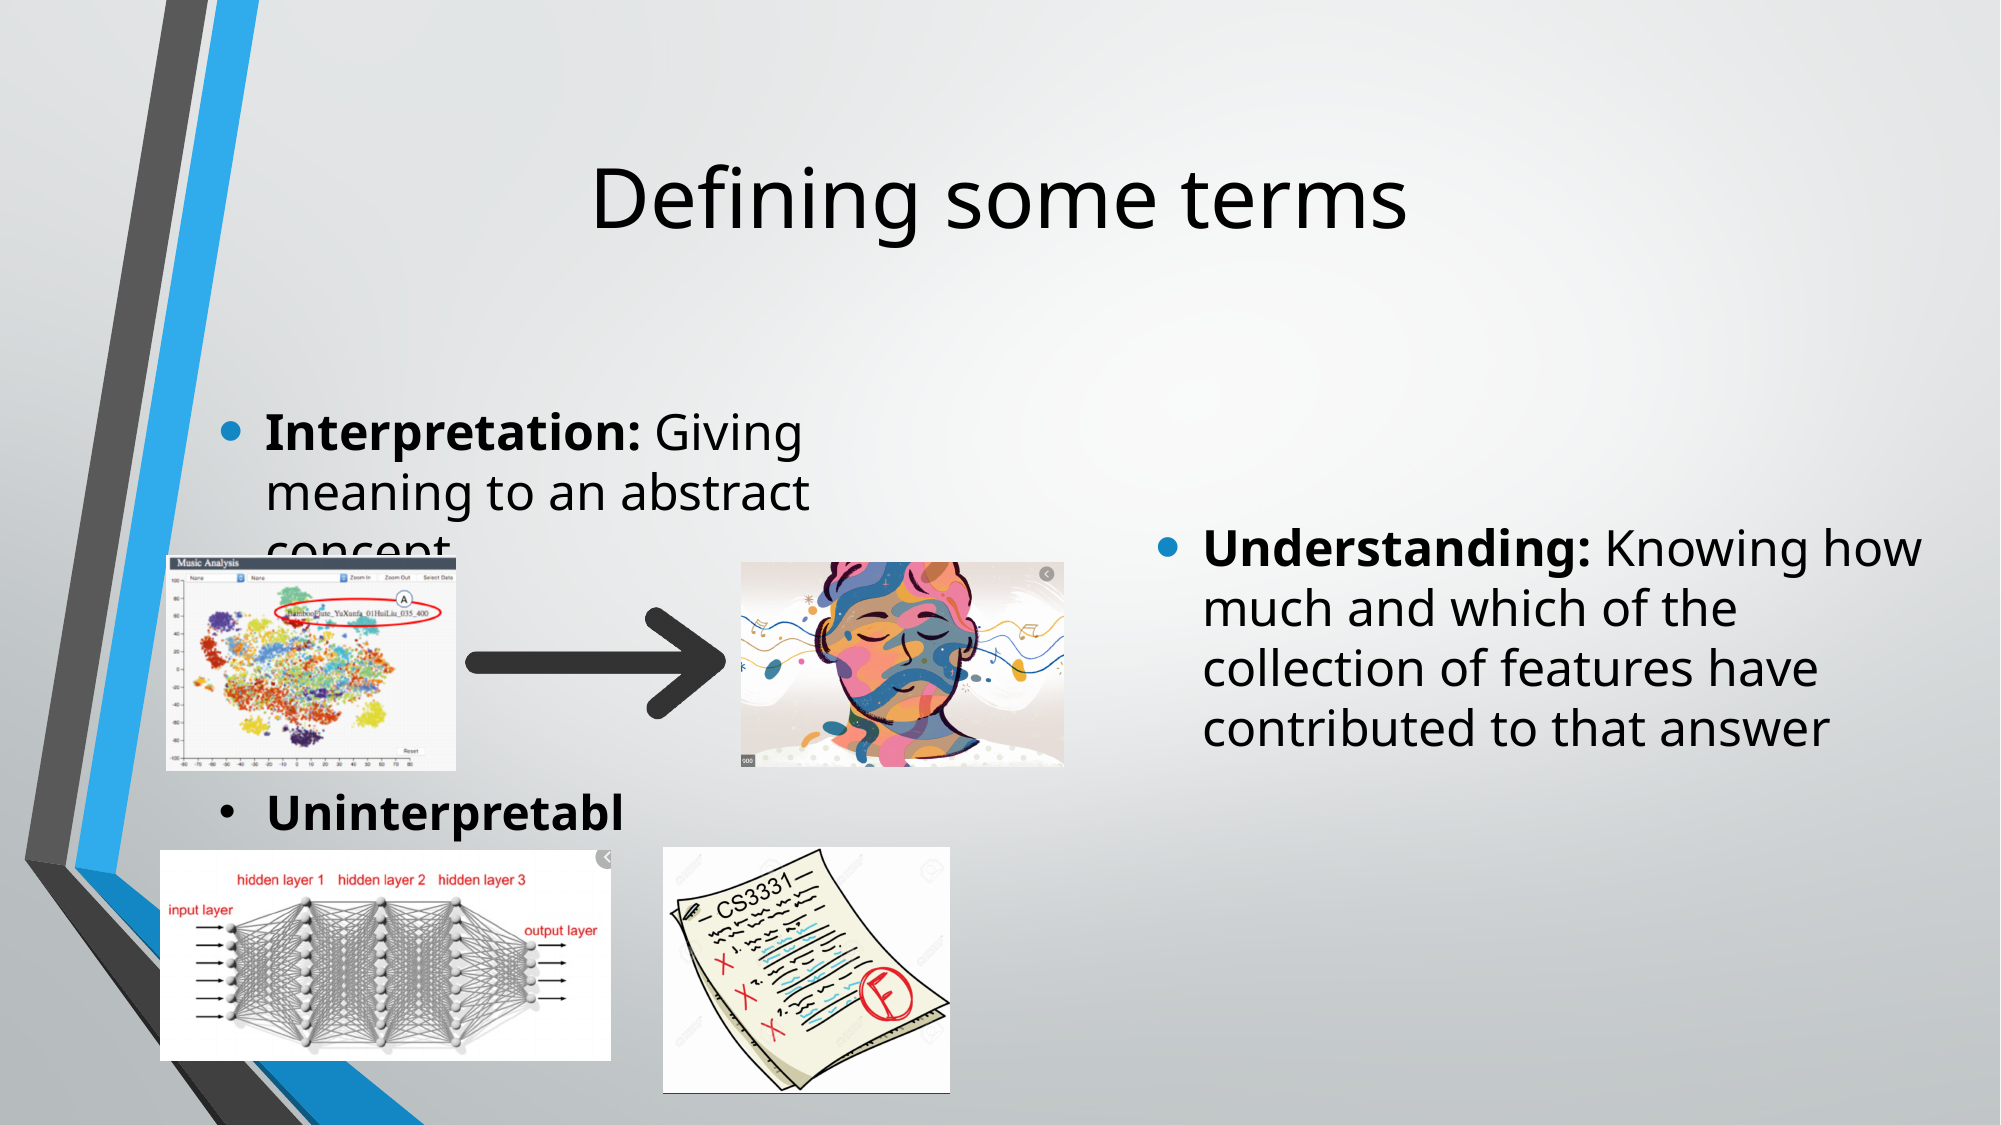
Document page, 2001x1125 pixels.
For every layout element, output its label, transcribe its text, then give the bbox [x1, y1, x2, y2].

picture [166, 554, 457, 772]
picture [741, 562, 1064, 768]
list Interpretation: Giving meaning to an abstract concept [203, 234, 1007, 747]
list Understanding: Knowing how much and which of the collection of features have contributed to that answer [1140, 380, 1944, 893]
picture [662, 846, 951, 1094]
picture [465, 606, 728, 721]
title Defining some terms [178, 51, 1822, 340]
picture [160, 850, 611, 1061]
text_box Uninterpretable: [203, 774, 654, 905]
